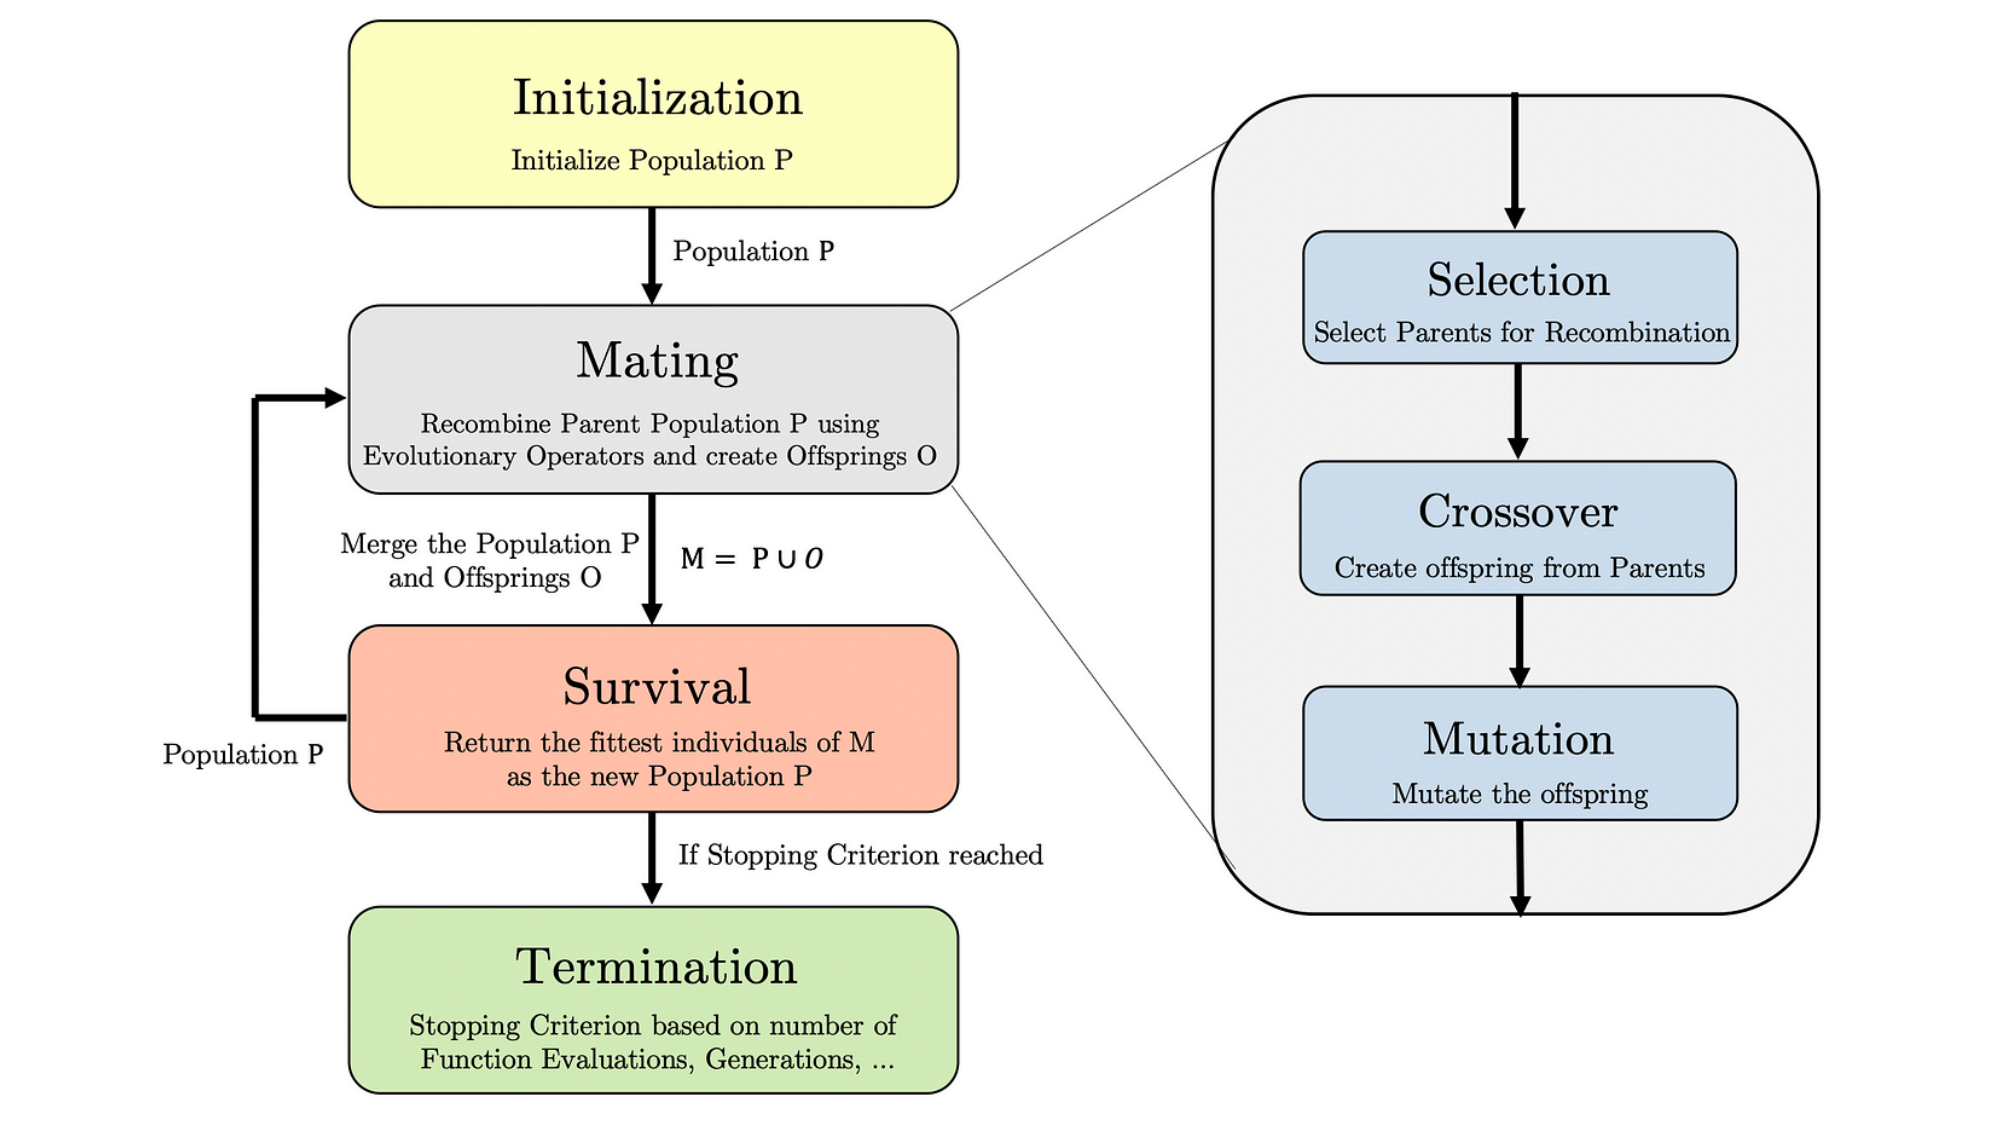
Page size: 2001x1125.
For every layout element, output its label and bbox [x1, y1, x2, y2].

picture [154, 0, 1846, 1125]
